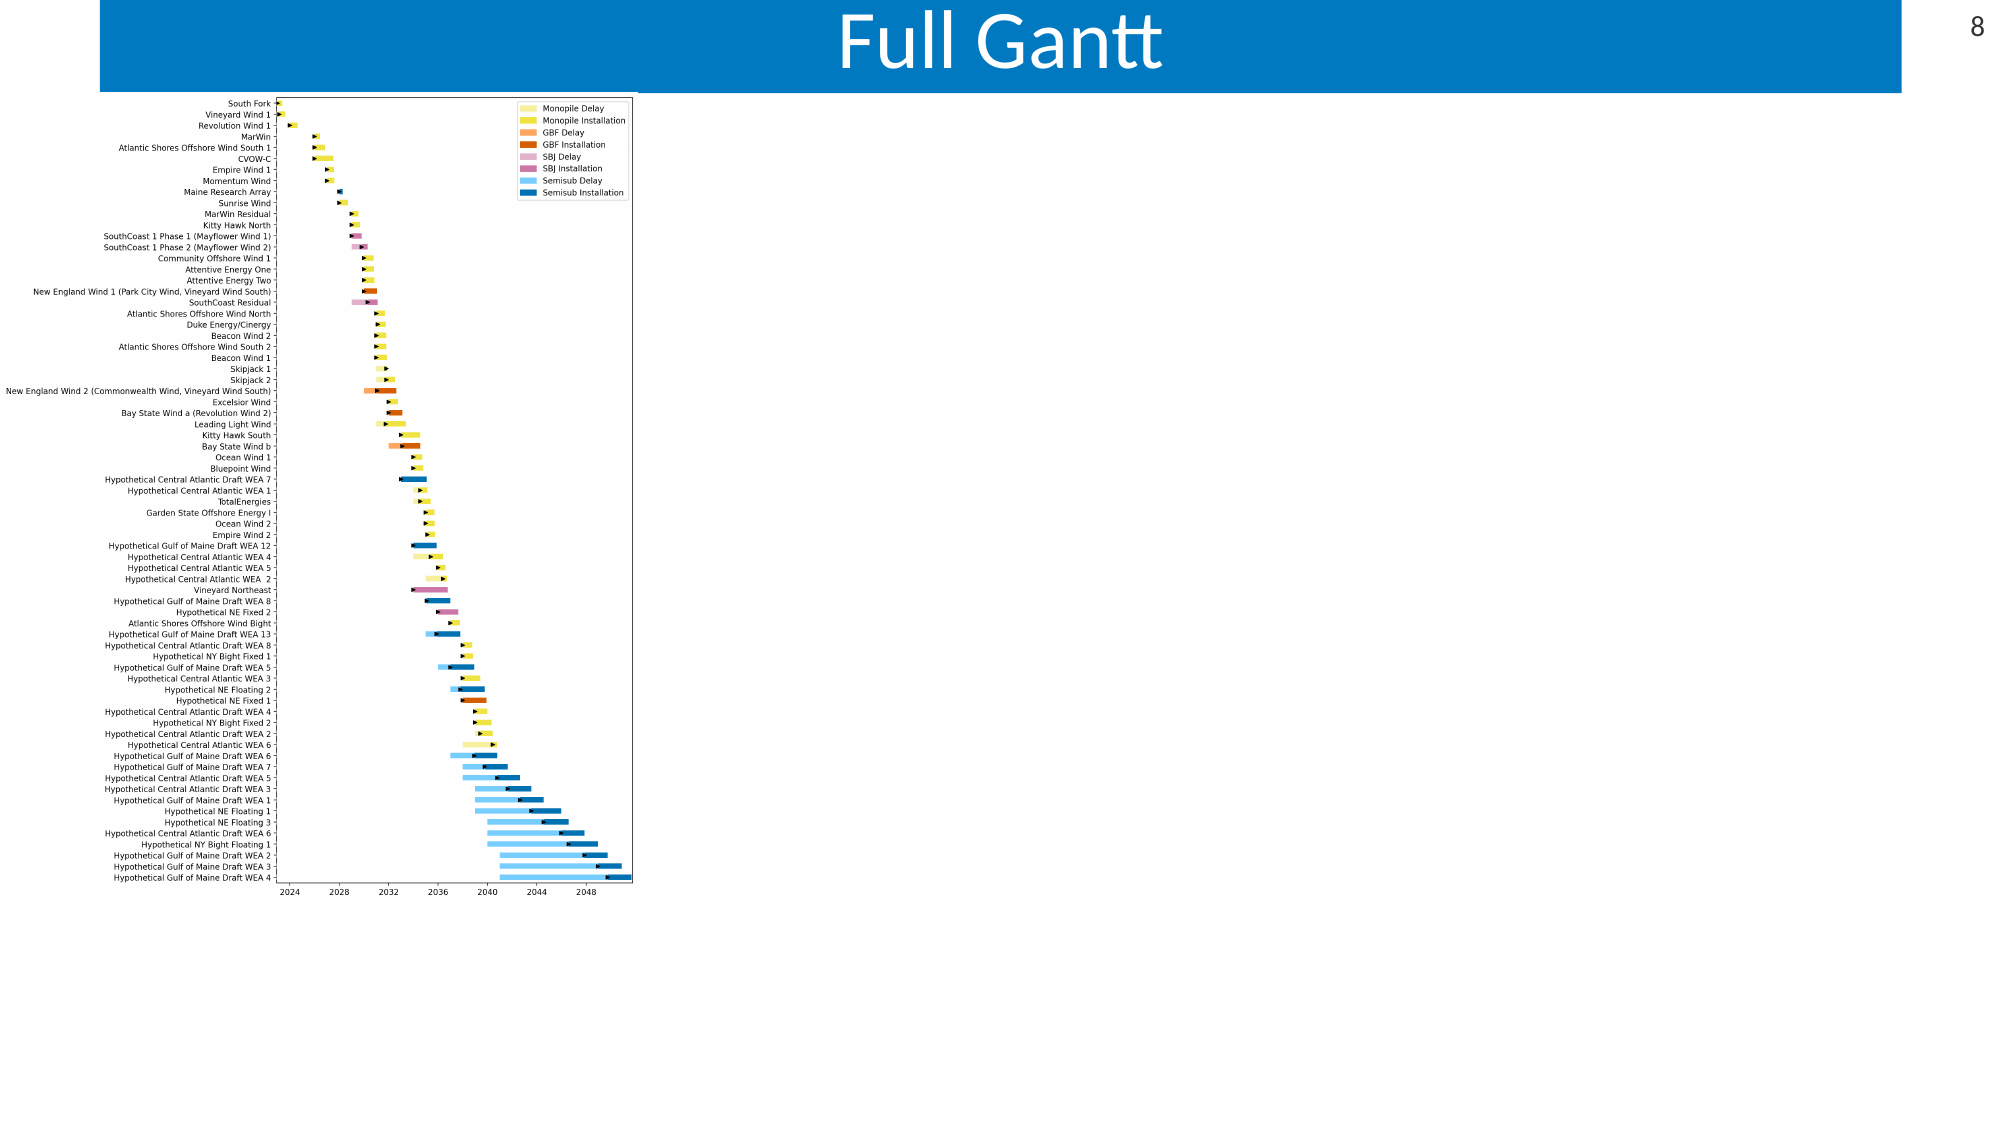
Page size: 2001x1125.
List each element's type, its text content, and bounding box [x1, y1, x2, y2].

title Full Gantt [99, 0, 1902, 94]
picture [0, 92, 638, 903]
